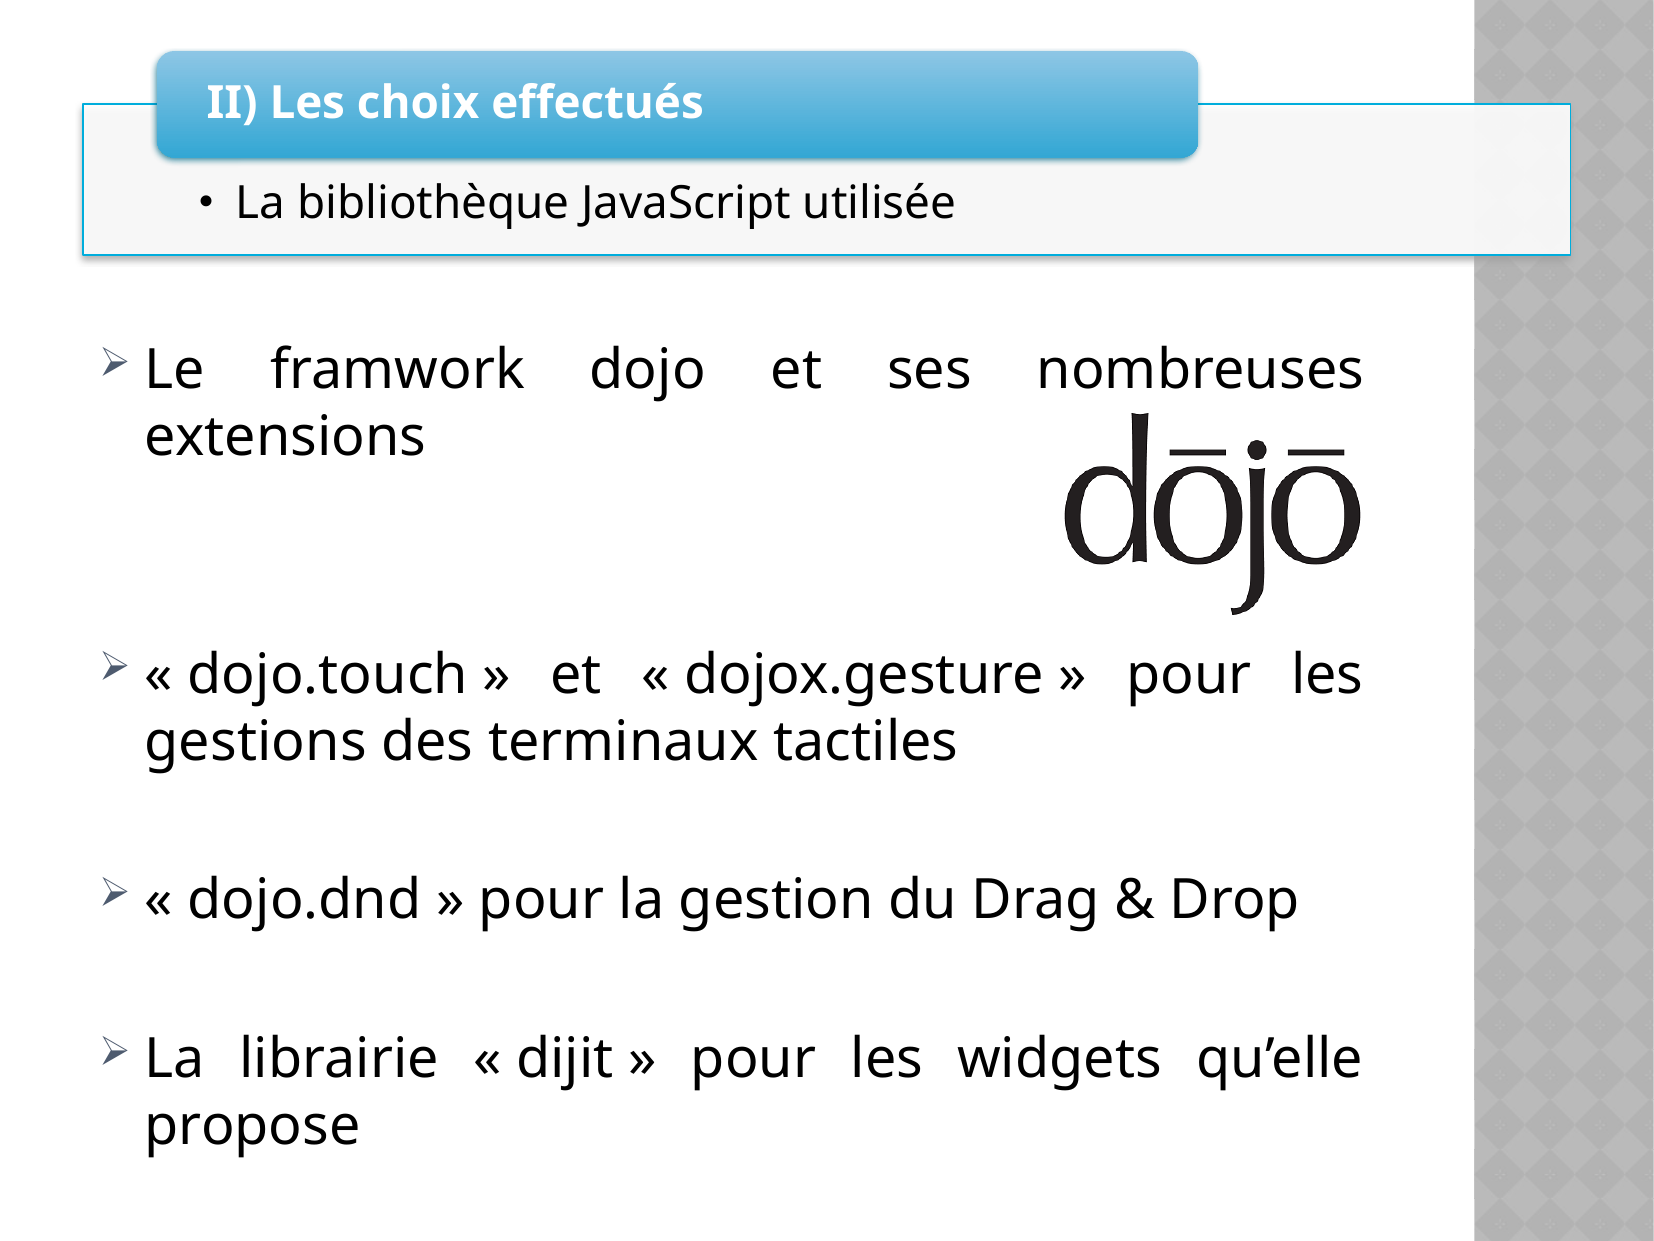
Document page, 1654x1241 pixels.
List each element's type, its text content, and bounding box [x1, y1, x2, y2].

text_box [82, 48, 1571, 257]
list Le framwork dojo et ses nombreuses extensions « dojo.touch » et « dojox.gesture » pour les gestions des terminaux tactiles « dojo.dnd » pour la gestion du Drag & Drop La librairie « dijit » pour les widgets qu’elle propose [82, 324, 1382, 1176]
picture [1049, 406, 1374, 621]
